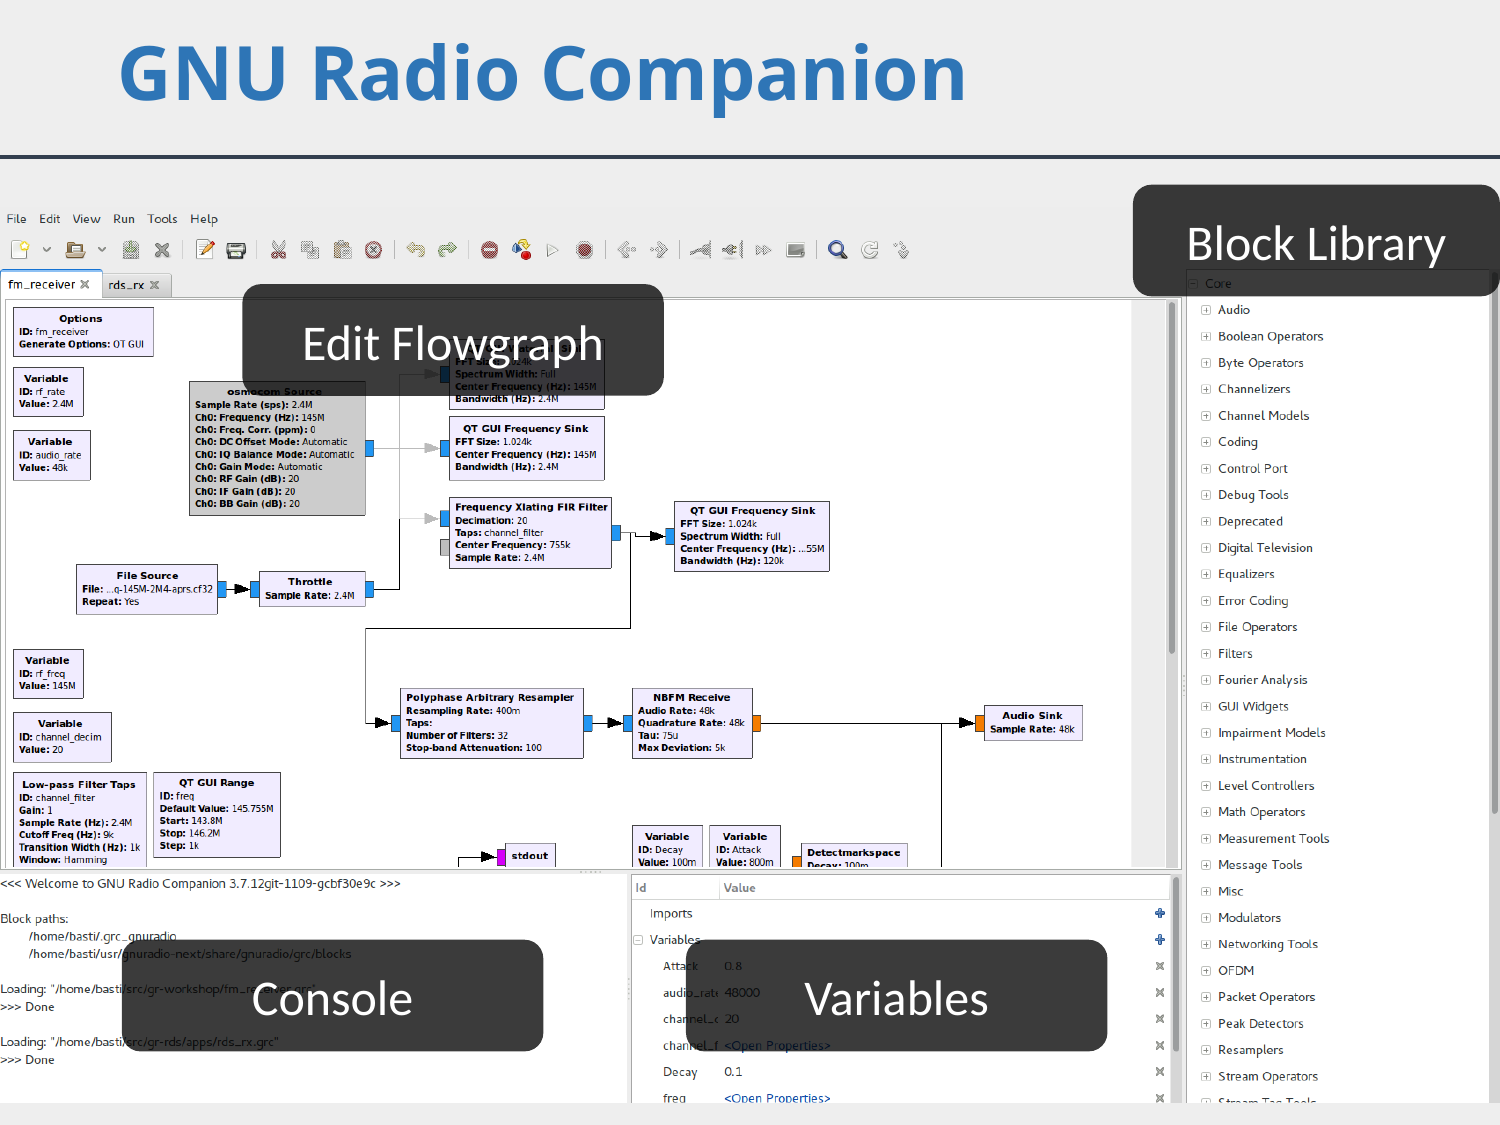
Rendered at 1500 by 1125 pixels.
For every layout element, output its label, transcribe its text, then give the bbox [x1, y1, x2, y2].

title GNU Radio Companion [103, 0, 1397, 153]
text_box Block Library [1131, 183, 1500, 207]
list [0, 207, 1500, 1103]
